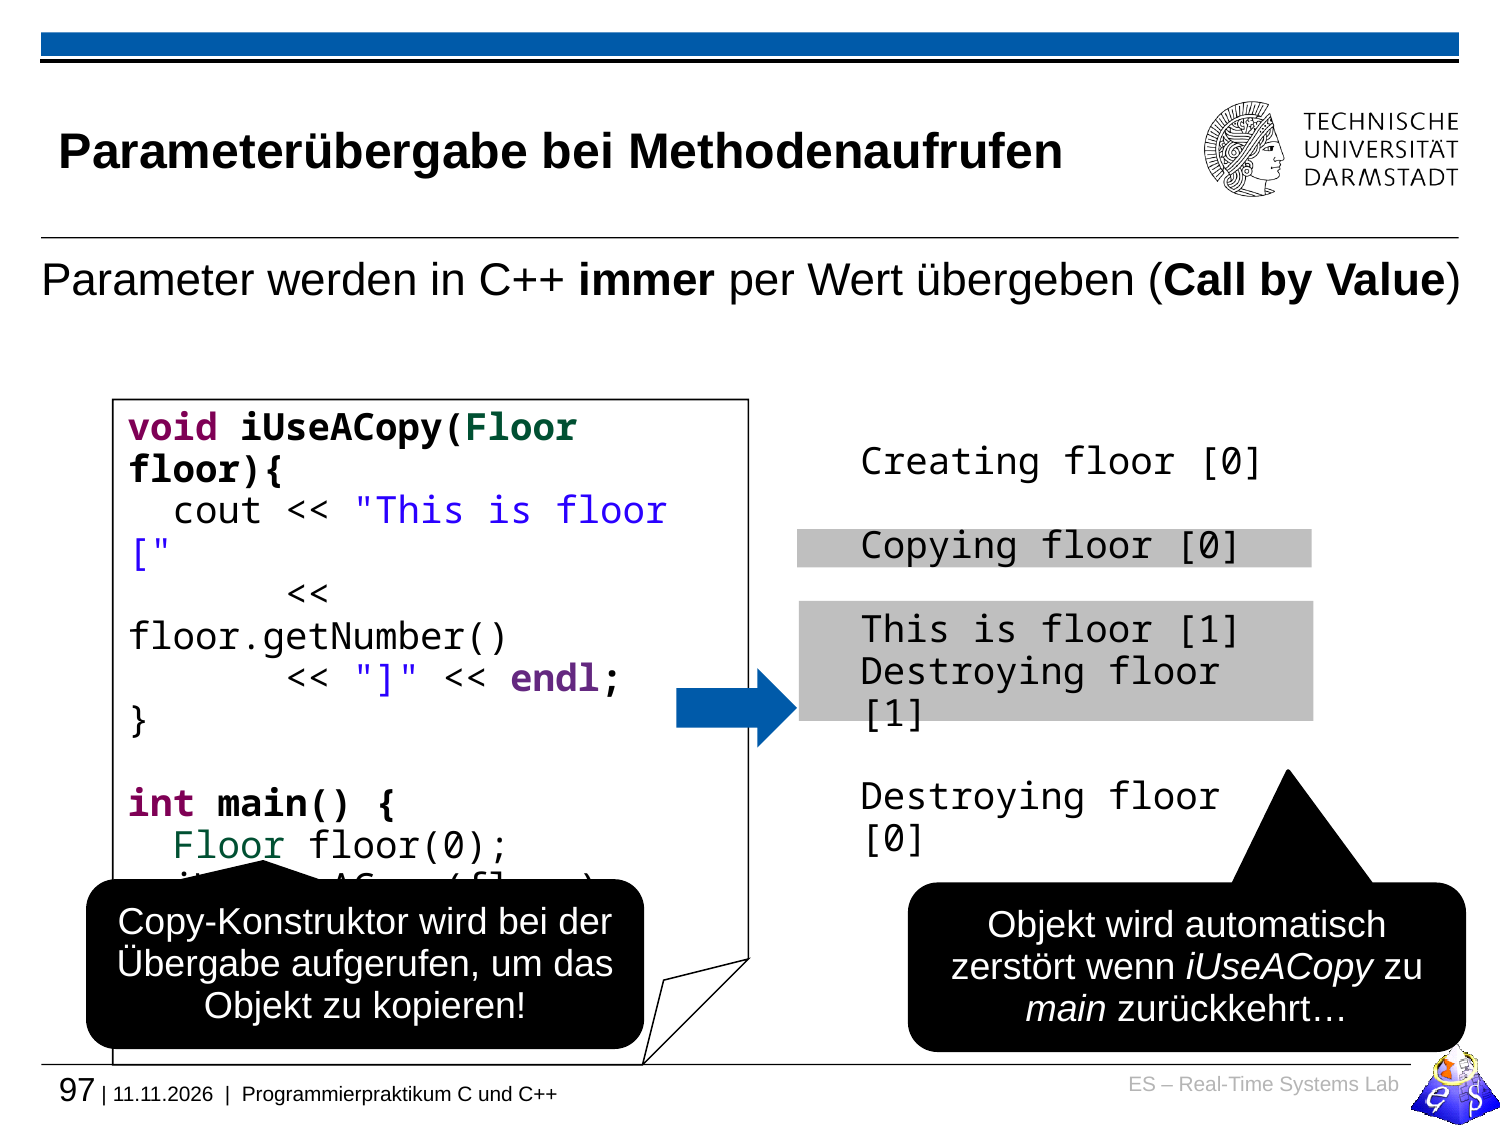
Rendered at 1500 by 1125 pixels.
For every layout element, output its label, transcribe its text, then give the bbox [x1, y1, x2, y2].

title Parameterübergabe bei Methodenaufrufen [58, 80, 1187, 218]
text_box void iUseACopy(Floor floor){ cout << "This is floor [" << floor.getNumber() << "]" << endl; } int main() { Floor floor(0); iWorkOnACopy(floor); } [112, 399, 749, 1065]
text_box Objekt wird automatisch zerstört wenn iUseACopy zu main zurückkehrt… [907, 769, 1467, 1053]
picture [1411, 1041, 1500, 1125]
text_box [676, 668, 798, 748]
text_box [798, 600, 845, 721]
picture [1187, 84, 1483, 214]
text_box Creating floor [0] Copying floor [0] This is floor [1] Destroying floor [1] Destroying floor [0] [845, 434, 1313, 868]
text_box Parameter werden in C++ immer per Wert übergeben (Call by Value) [26, 247, 1477, 314]
text_box Copy-Konstruktor wird bei der Übergabe aufgerufen, um das Objekt zu kopieren! [86, 860, 645, 1050]
text_box [797, 529, 845, 568]
